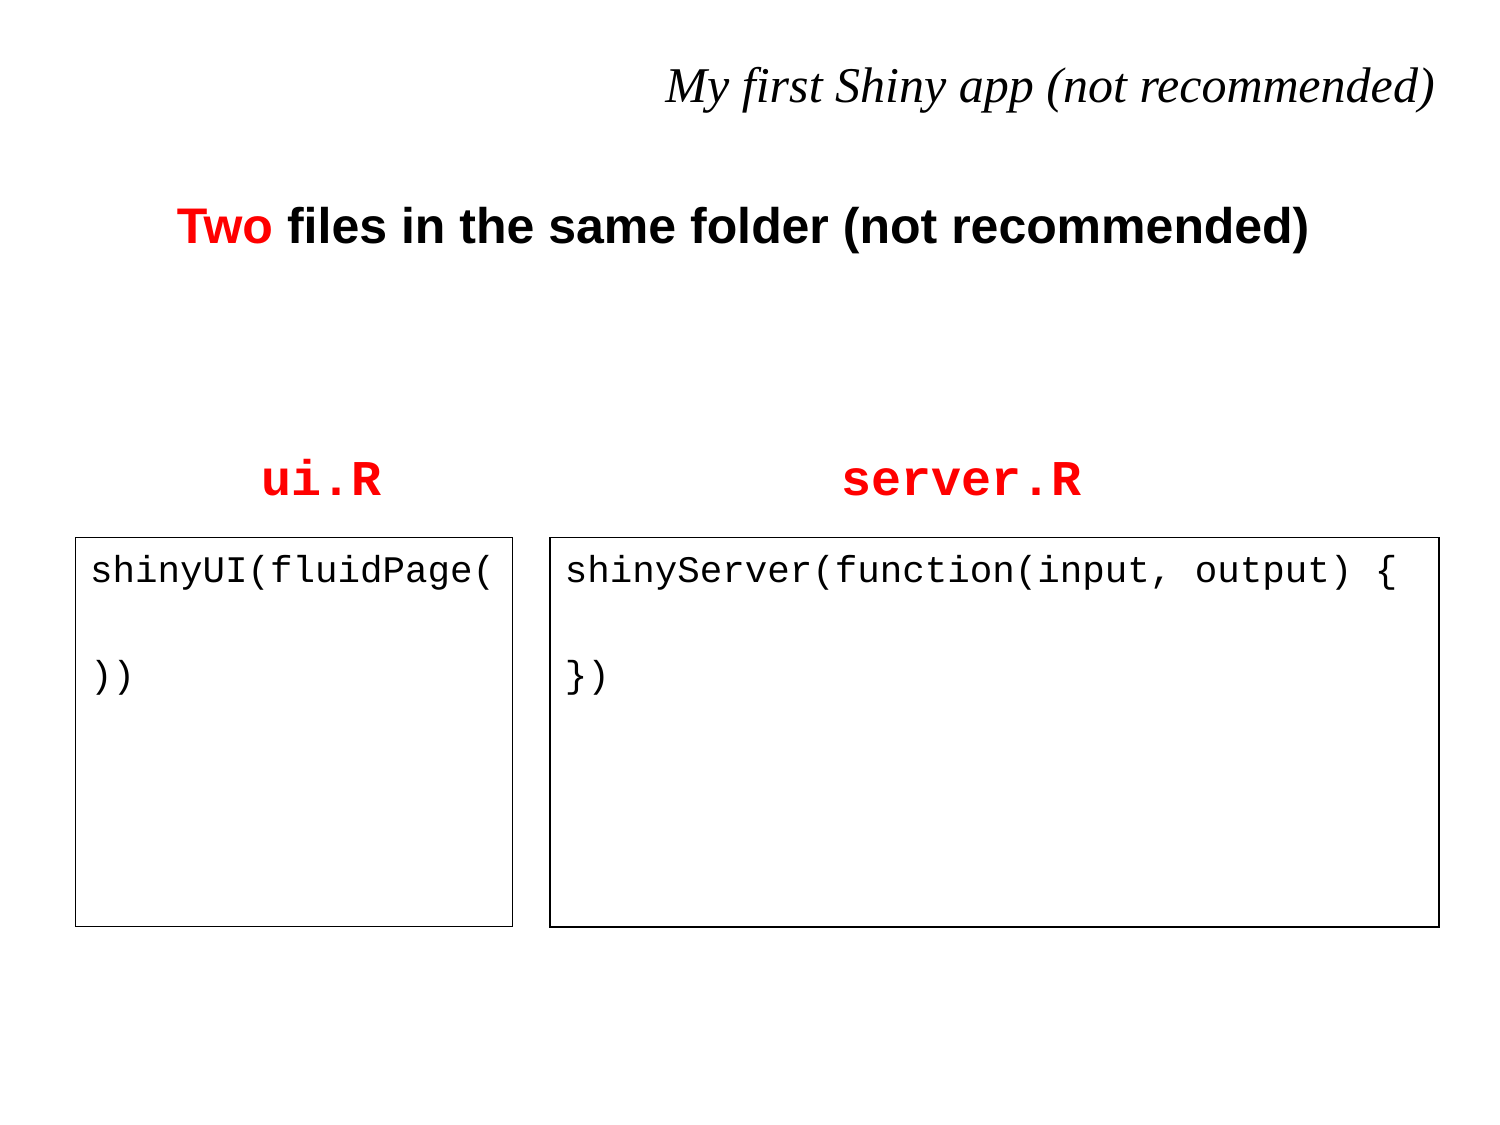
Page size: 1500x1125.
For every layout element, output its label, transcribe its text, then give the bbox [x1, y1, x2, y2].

list shinyUI(fluidPage( )) [75, 537, 513, 927]
text_box shinyServer(function(input, output) { }) [549, 537, 1440, 927]
title My first Shiny app (not recommended) [41, 45, 1450, 120]
text_box ui.R [246, 438, 397, 513]
text_box server.R [826, 438, 1096, 513]
text_box Two files in the same folder (not recommended) [74, 186, 1413, 261]
